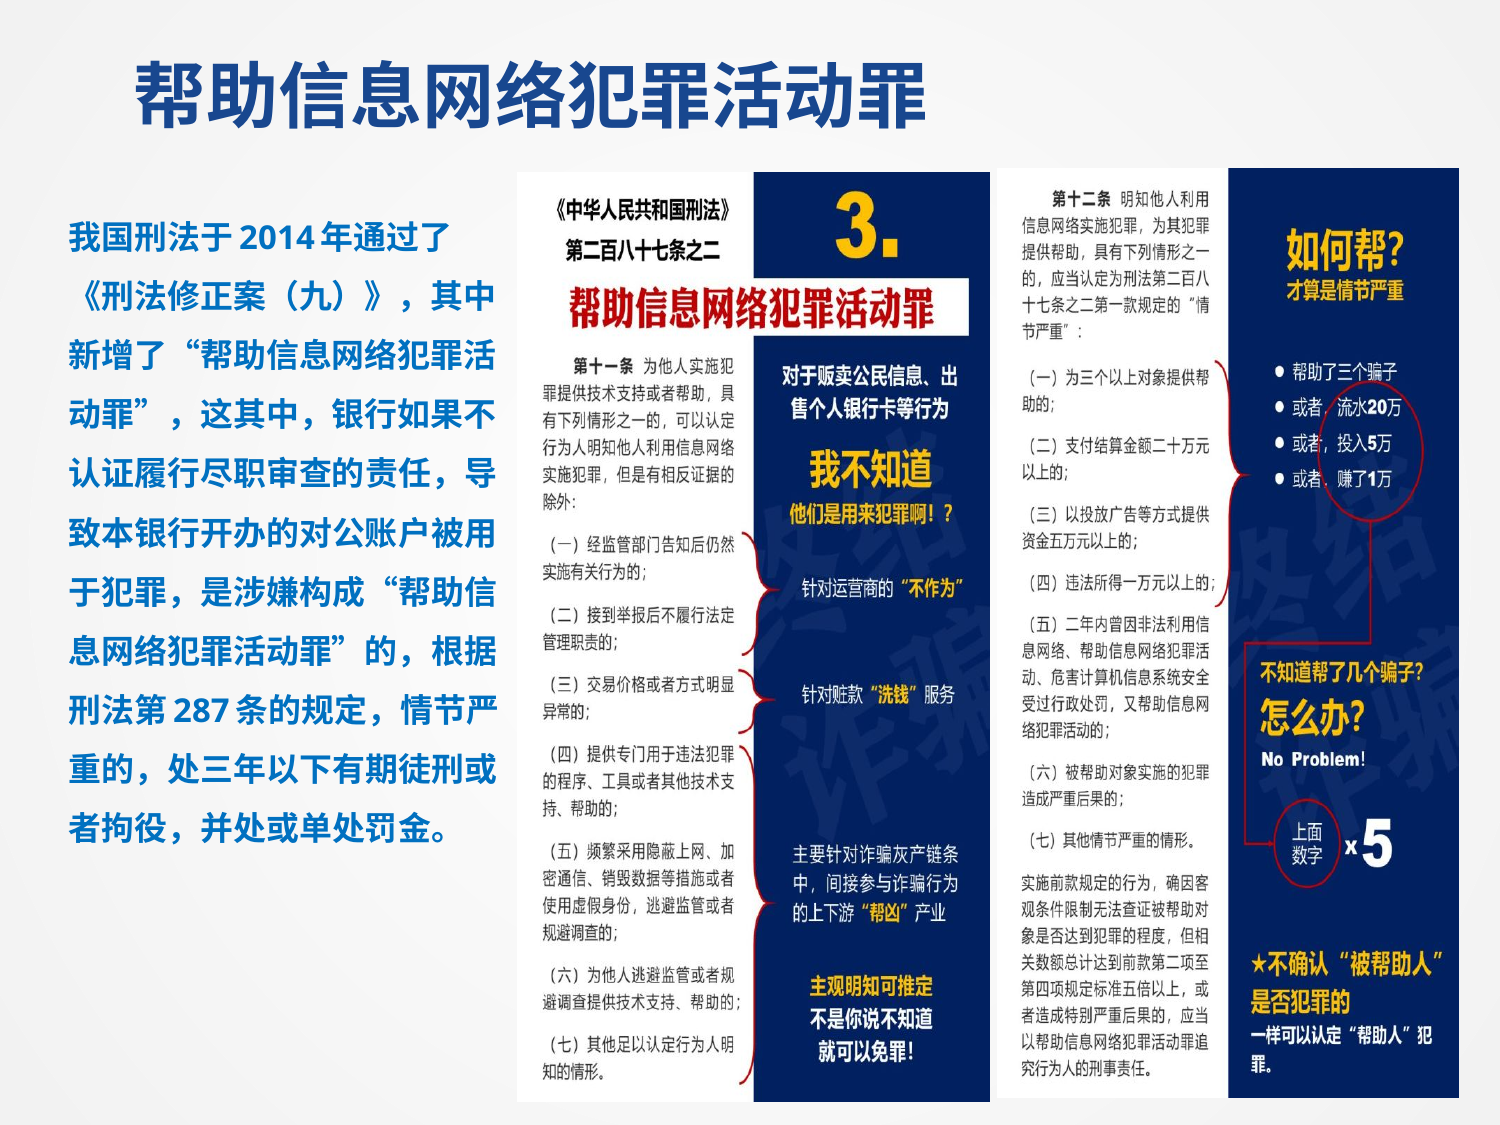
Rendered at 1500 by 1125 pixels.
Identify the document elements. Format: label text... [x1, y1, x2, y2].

picture [997, 168, 1459, 1098]
text_box 帮助信息网络犯罪活动罪 [114, 25, 949, 145]
picture [517, 172, 990, 1103]
list 我国刑法于2014年通过了《刑法修正案（九）》，其中新增了“帮助信息网络犯罪活动罪”，这其中，银行如果不认证履行尽职审查的责任，导致本银行开办的对公账户被用于犯罪，是涉嫌构成“帮助信息网络犯罪活动罪”的，根据刑法第287条的规定，情节严重的，处三年以下有期徒刑或者拘役，并处或单处罚金。 [53, 189, 517, 903]
